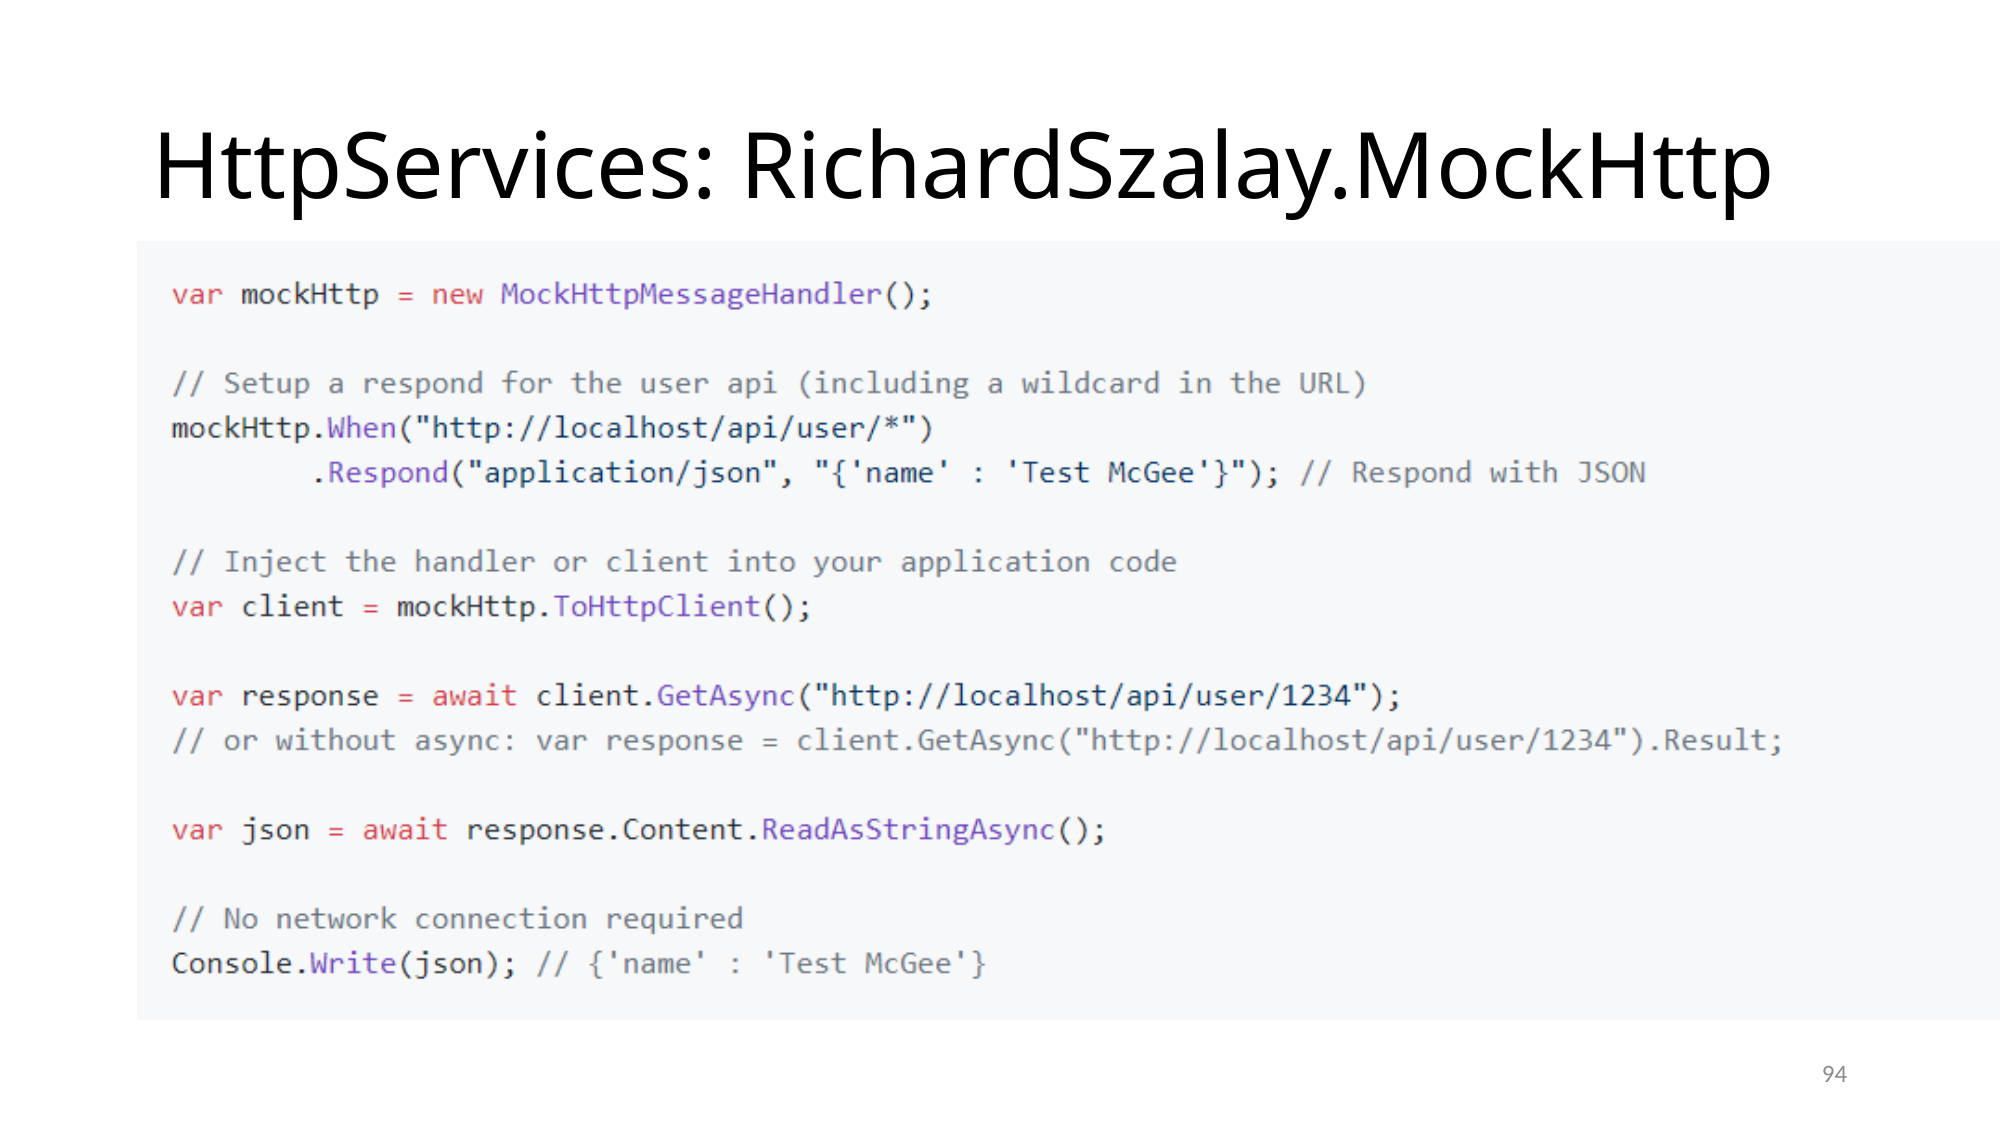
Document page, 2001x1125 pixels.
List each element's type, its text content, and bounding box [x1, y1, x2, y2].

title HttpServices: RichardSzalay.MockHttp [137, 59, 1863, 241]
slide_number 94 [1412, 1042, 1863, 1103]
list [137, 241, 2000, 1020]
